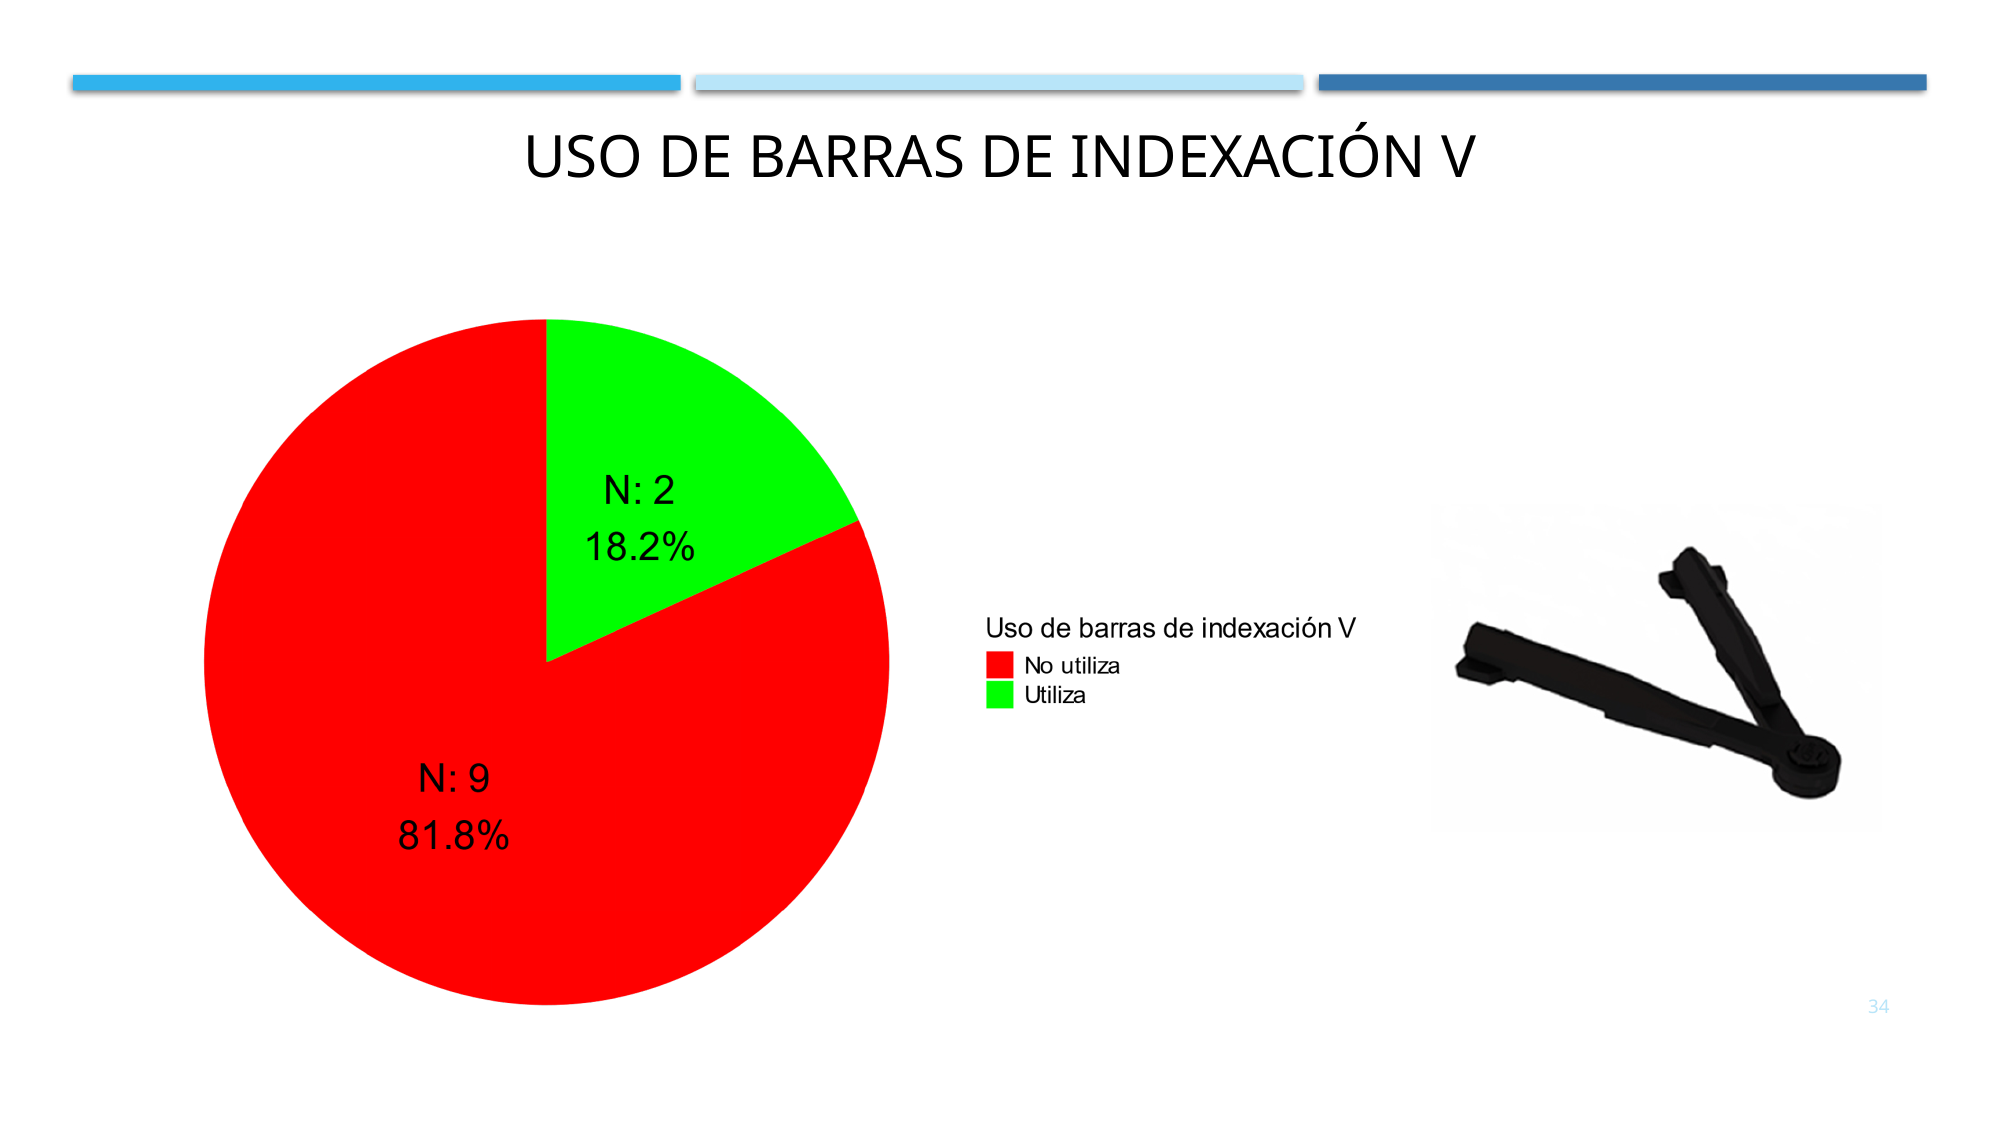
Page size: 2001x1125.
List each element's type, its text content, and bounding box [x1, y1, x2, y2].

text_box Uso de barras de indexación V [503, 111, 1497, 201]
slide_number 34 [1732, 977, 1905, 1037]
picture [118, 298, 1364, 1038]
picture [1430, 442, 1882, 894]
